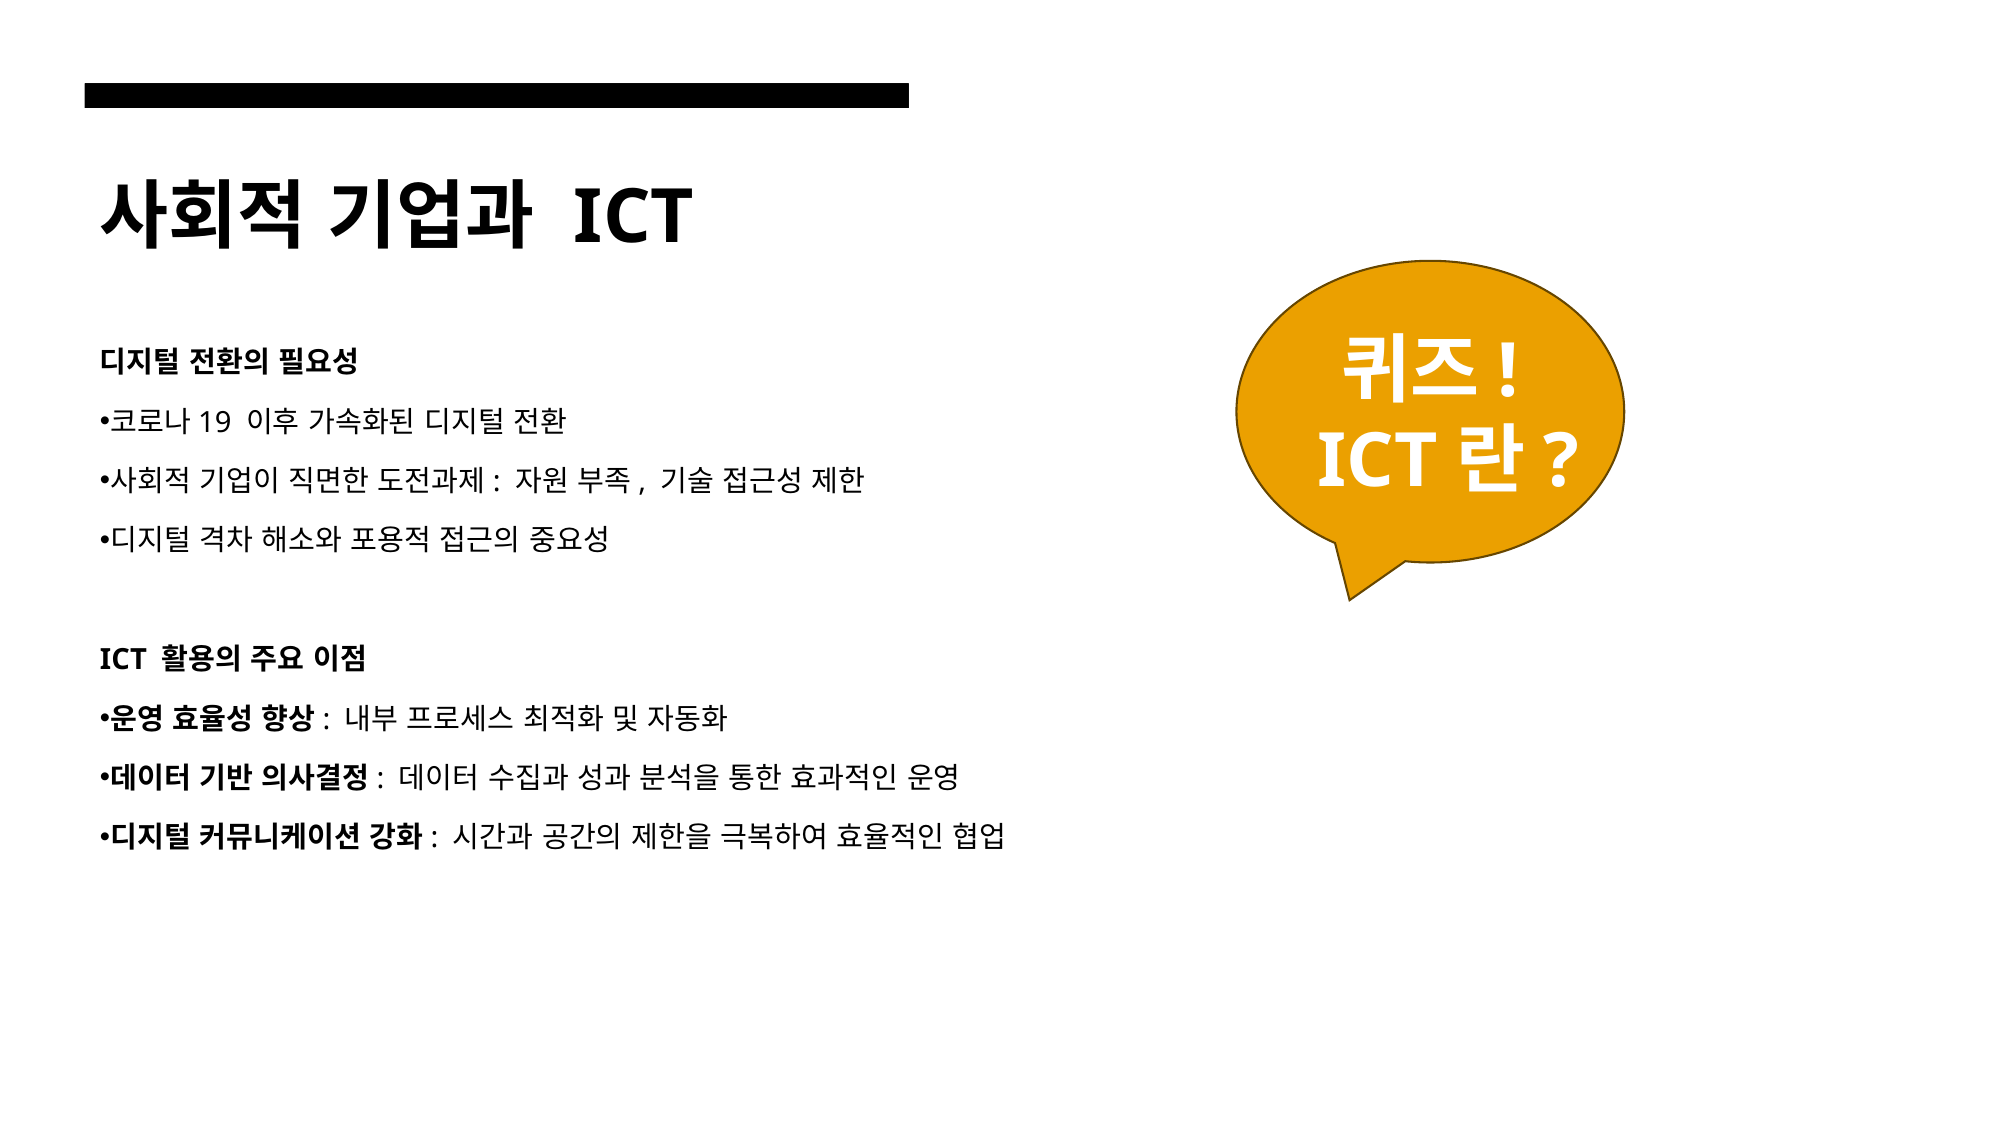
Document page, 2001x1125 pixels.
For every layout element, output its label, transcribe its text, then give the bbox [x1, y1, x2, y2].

list 디지털 전환의 필요성 코로나19 이후 가속화된 디지털 전환 사회적 기업이 직면한 도전과제: 자원 부족, 기술 접근성 제한 디지털 격차 해소와 포용적 접근의 중요성 ICT 활용의 주요 이점 운영 효율성 향상: 내부 프로세스 최적화 및 자동화 데이터 기반 의사결정: 데이터 수집과 성과 분석을 통한 효과적인 운영 디지털 커뮤니케이션 강화: 시간과 공간의 제한을 극복하여 효율적인 협업 [84, 332, 1268, 998]
title 사회적 기업과 ICT [84, 160, 742, 332]
text_box 퀴즈! ICT란? [1235, 259, 1626, 602]
